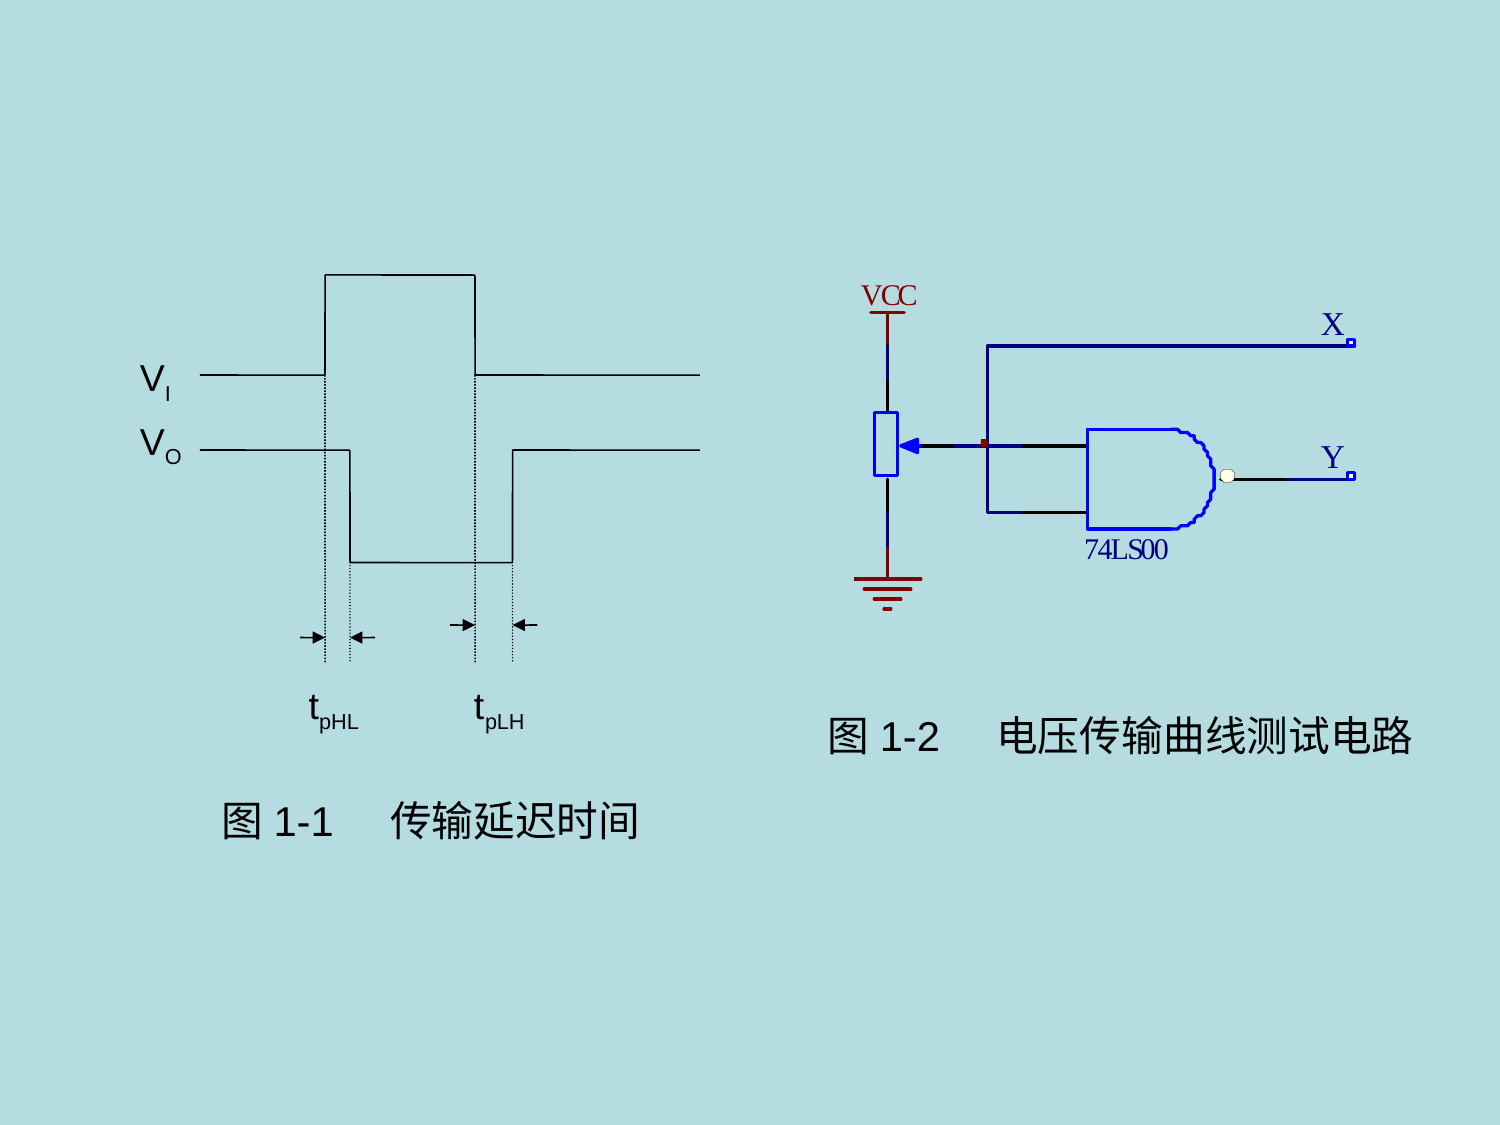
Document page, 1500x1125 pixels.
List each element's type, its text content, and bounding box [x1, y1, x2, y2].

text_box 图1-2 电压传输曲线测试电路 [808, 702, 1434, 768]
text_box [124, 274, 701, 736]
text_box 图1-1 传输延迟时间 [199, 787, 663, 853]
picture [854, 285, 1388, 613]
